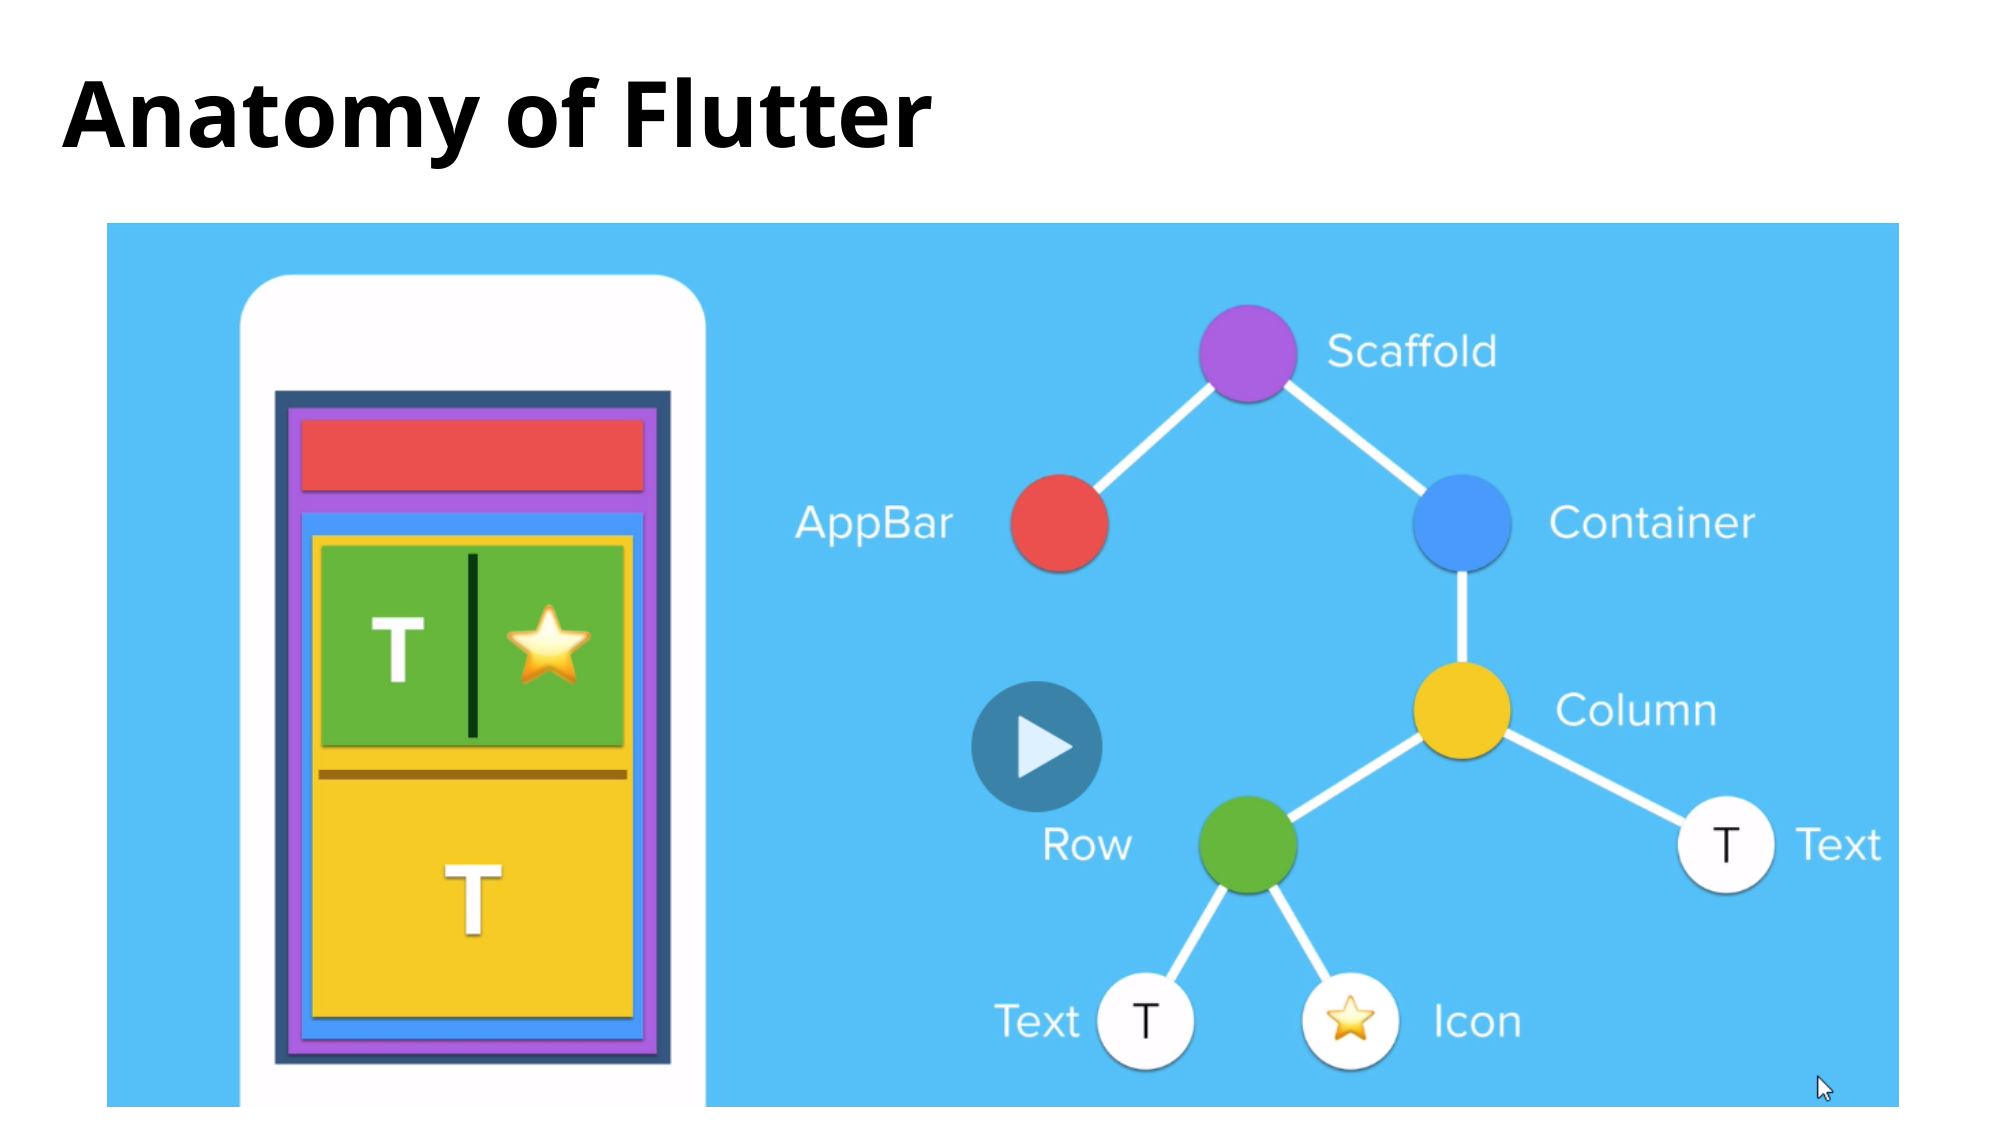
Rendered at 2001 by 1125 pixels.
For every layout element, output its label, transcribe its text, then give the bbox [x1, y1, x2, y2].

title Anatomy of Flutter [47, 59, 1936, 175]
picture [107, 223, 1899, 1107]
